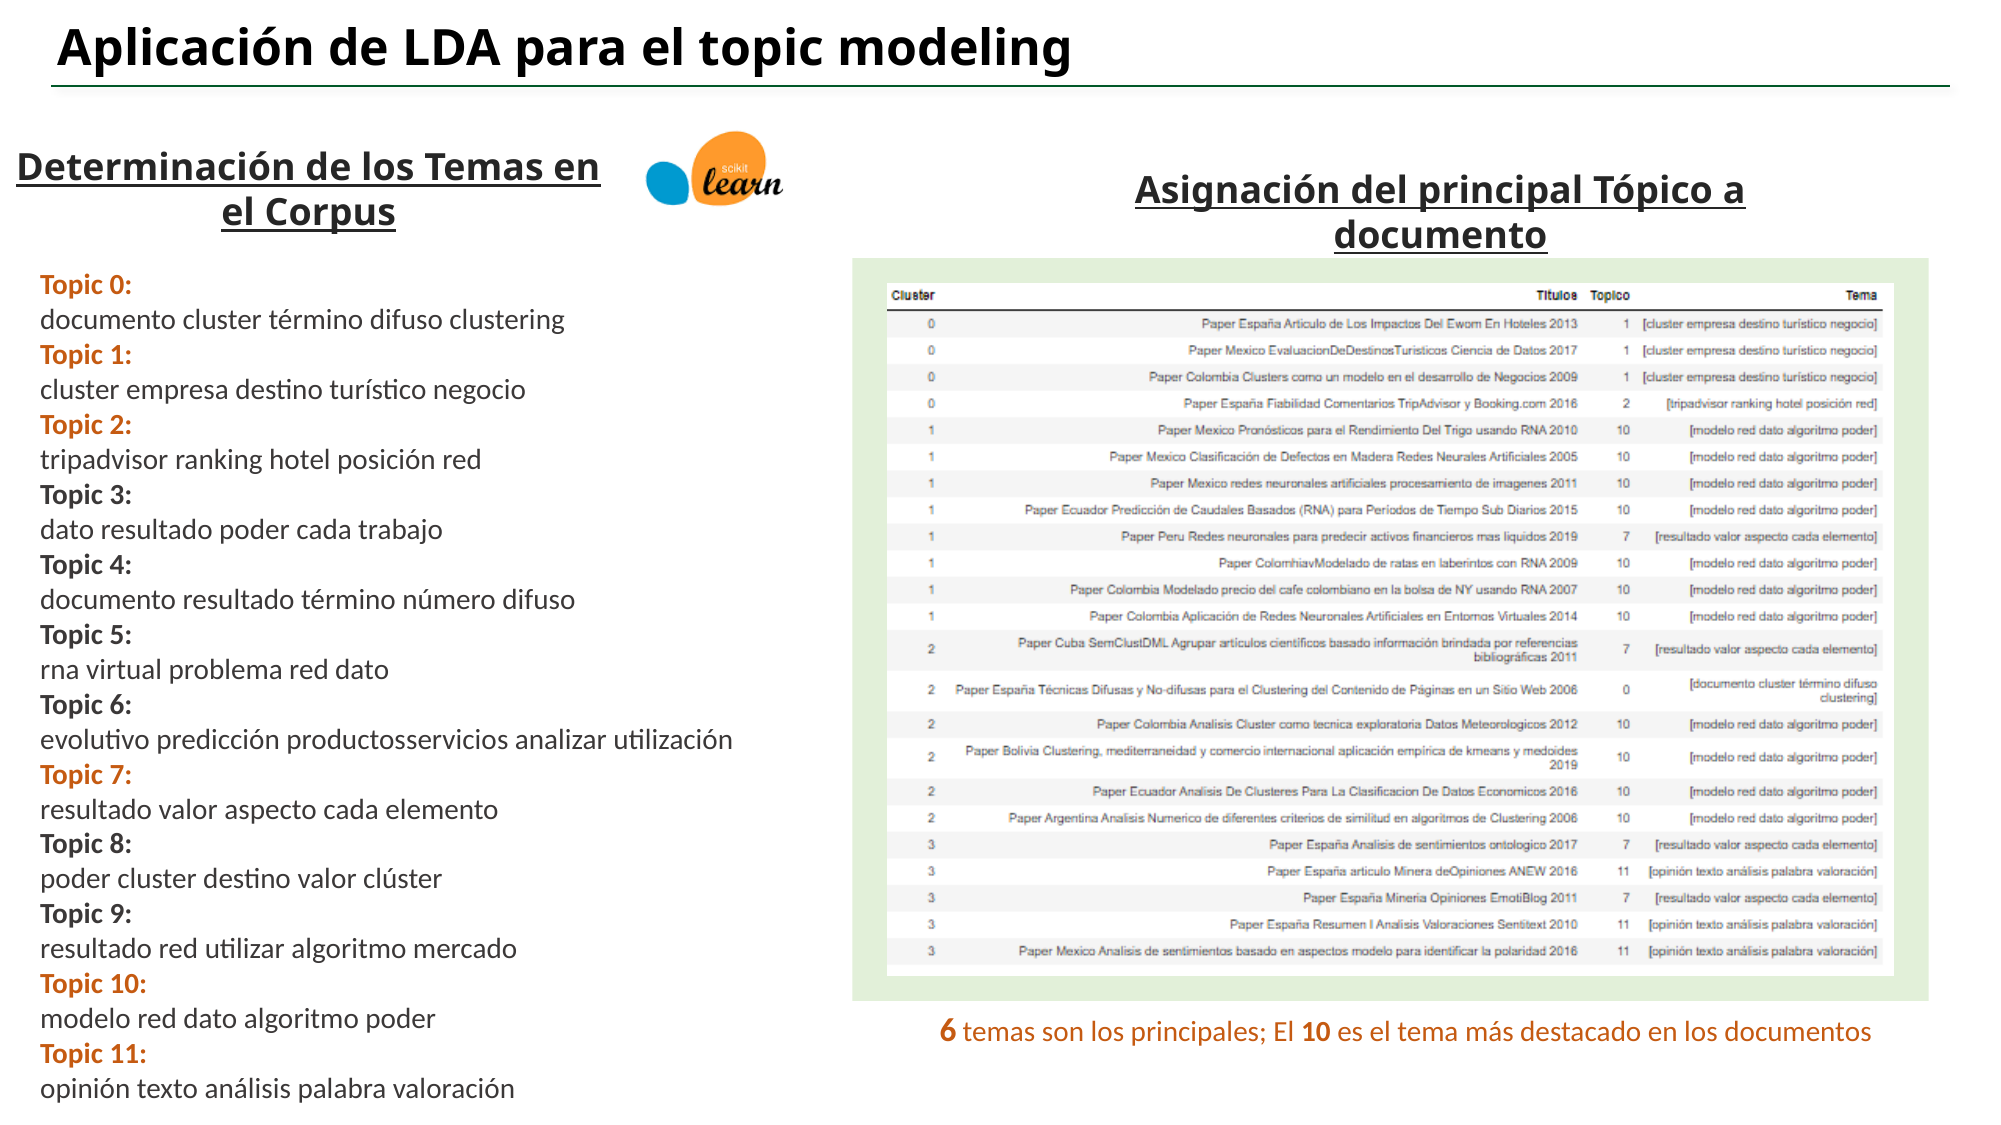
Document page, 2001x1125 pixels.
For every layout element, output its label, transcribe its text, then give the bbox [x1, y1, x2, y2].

picture [599, 96, 835, 244]
text_box Asignación del principal Tópico a documento [1060, 158, 1821, 264]
text_box Determinación de los Temas en el Corpus [0, 135, 599, 241]
picture [887, 283, 1894, 976]
text_box Aplicación de LDA para el topic modeling [42, 0, 1441, 79]
text_box 6 temas son los principales; El 10 es el tema más destacado en los documentos [924, 1000, 1957, 1056]
text_box Topic 0: documento cluster término difuso clustering Topic 1: cluster empresa destino turístico negocio Topic 2: tripadvisor ranking hotel posición red Topic 3: dato resultado poder cada trabajo Topic 4: documento resultado término número difuso Topic 5: rna virtual problema red dato Topic 6: evolutivo predicción productosservicios analizar utilización Topic 7: resultado valor aspecto cada elemento Topic 8: poder cluster destino valor clúster Topic 9: resultado red utilizar algoritmo mercado Topic 10: modelo red dato algoritmo poder Topic 11: opinión texto análisis palabra valoración [25, 258, 902, 1112]
text_box [851, 257, 1930, 1002]
